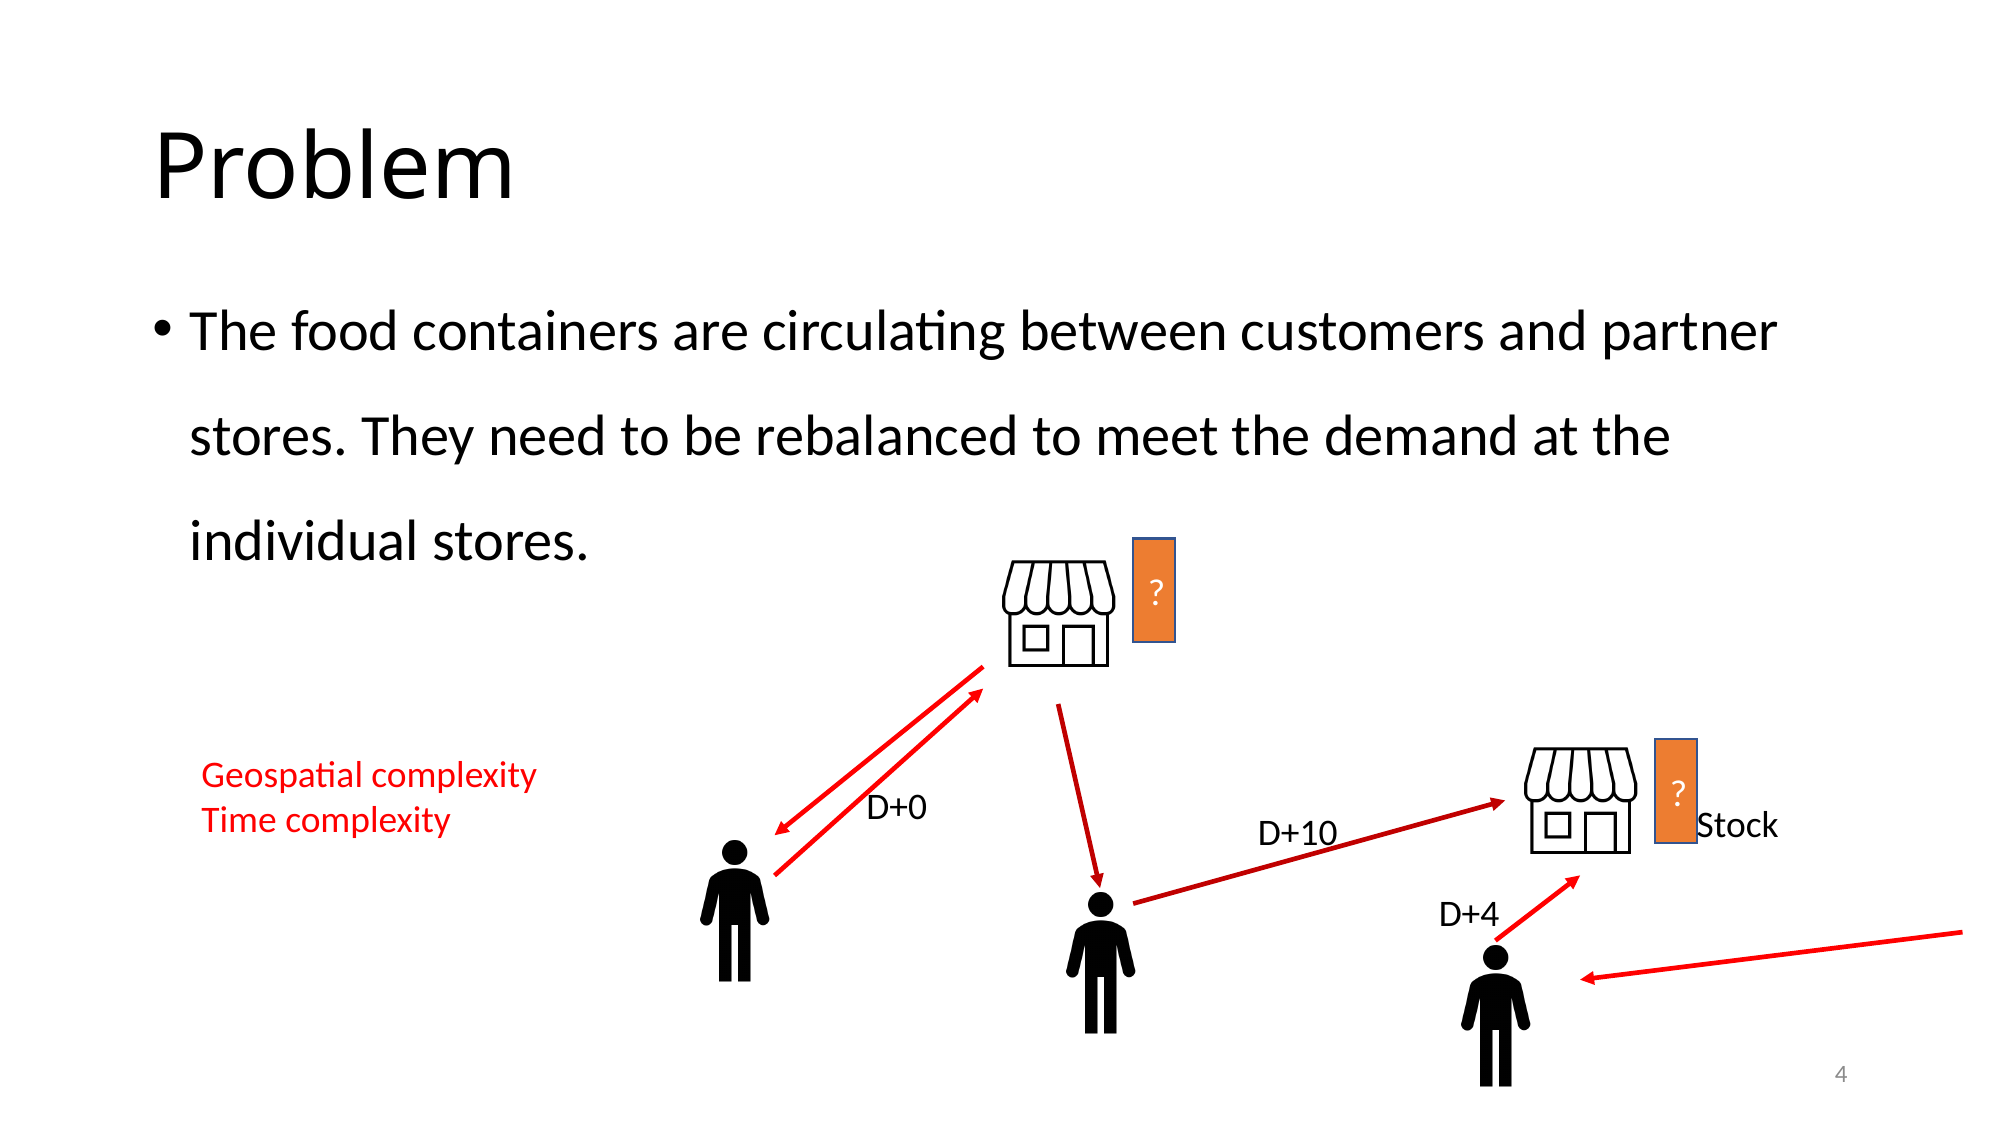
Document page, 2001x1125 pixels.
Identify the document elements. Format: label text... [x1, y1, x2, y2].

text_box Stock [1681, 792, 1815, 853]
title Problem [137, 59, 1863, 249]
picture [983, 538, 1134, 689]
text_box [774, 666, 984, 688]
text_box Geospatial complexity Time complexity [186, 742, 594, 848]
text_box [774, 688, 984, 876]
text_box D+4 [1423, 904, 1495, 940]
text_box ? [1132, 537, 1176, 643]
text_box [1580, 932, 1963, 980]
picture [1505, 725, 1656, 876]
picture [1420, 940, 1571, 1091]
picture [659, 835, 810, 986]
slide_number 4 [1412, 1042, 1863, 1103]
text_box ? [1656, 738, 1698, 844]
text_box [1058, 703, 1101, 888]
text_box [1495, 875, 1581, 941]
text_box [1133, 800, 1506, 904]
picture [1024, 887, 1176, 1038]
list The food containers are circulating between customers and partner stores. They need to be rebalanced to meet the demand at the individual stores. [137, 249, 1914, 964]
